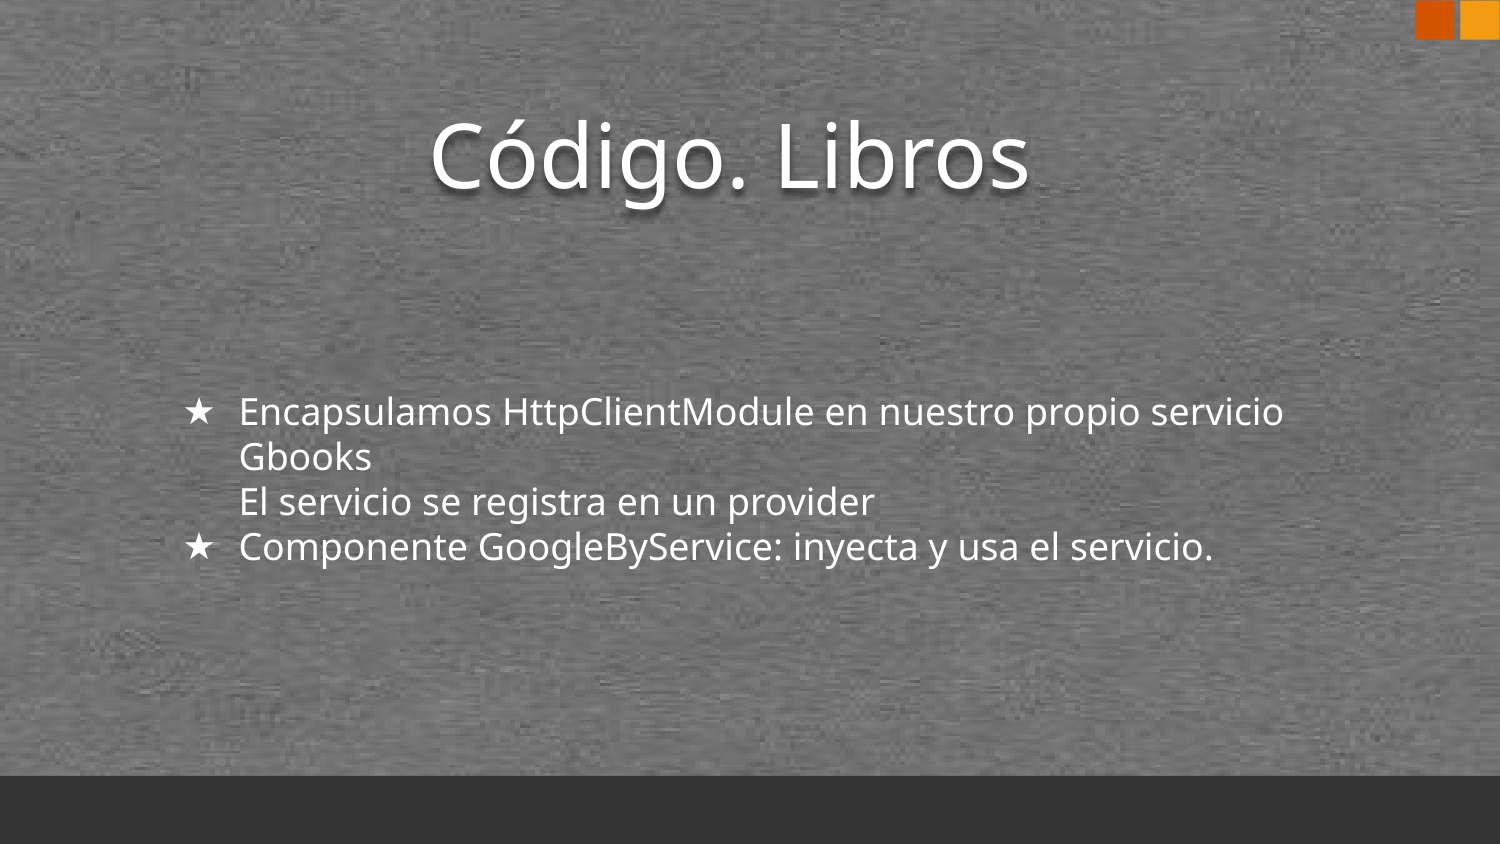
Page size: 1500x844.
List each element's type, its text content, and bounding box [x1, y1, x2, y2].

text_box Encapsulamos HttpClientModule en nuestro propio servicio Gbooks El servicio se registra en un provider Componente GoogleByService: inyecta y usa el servicio. [148, 294, 1406, 706]
title Código. Libros [86, 10, 1373, 295]
picture [0, 0, 1500, 775]
